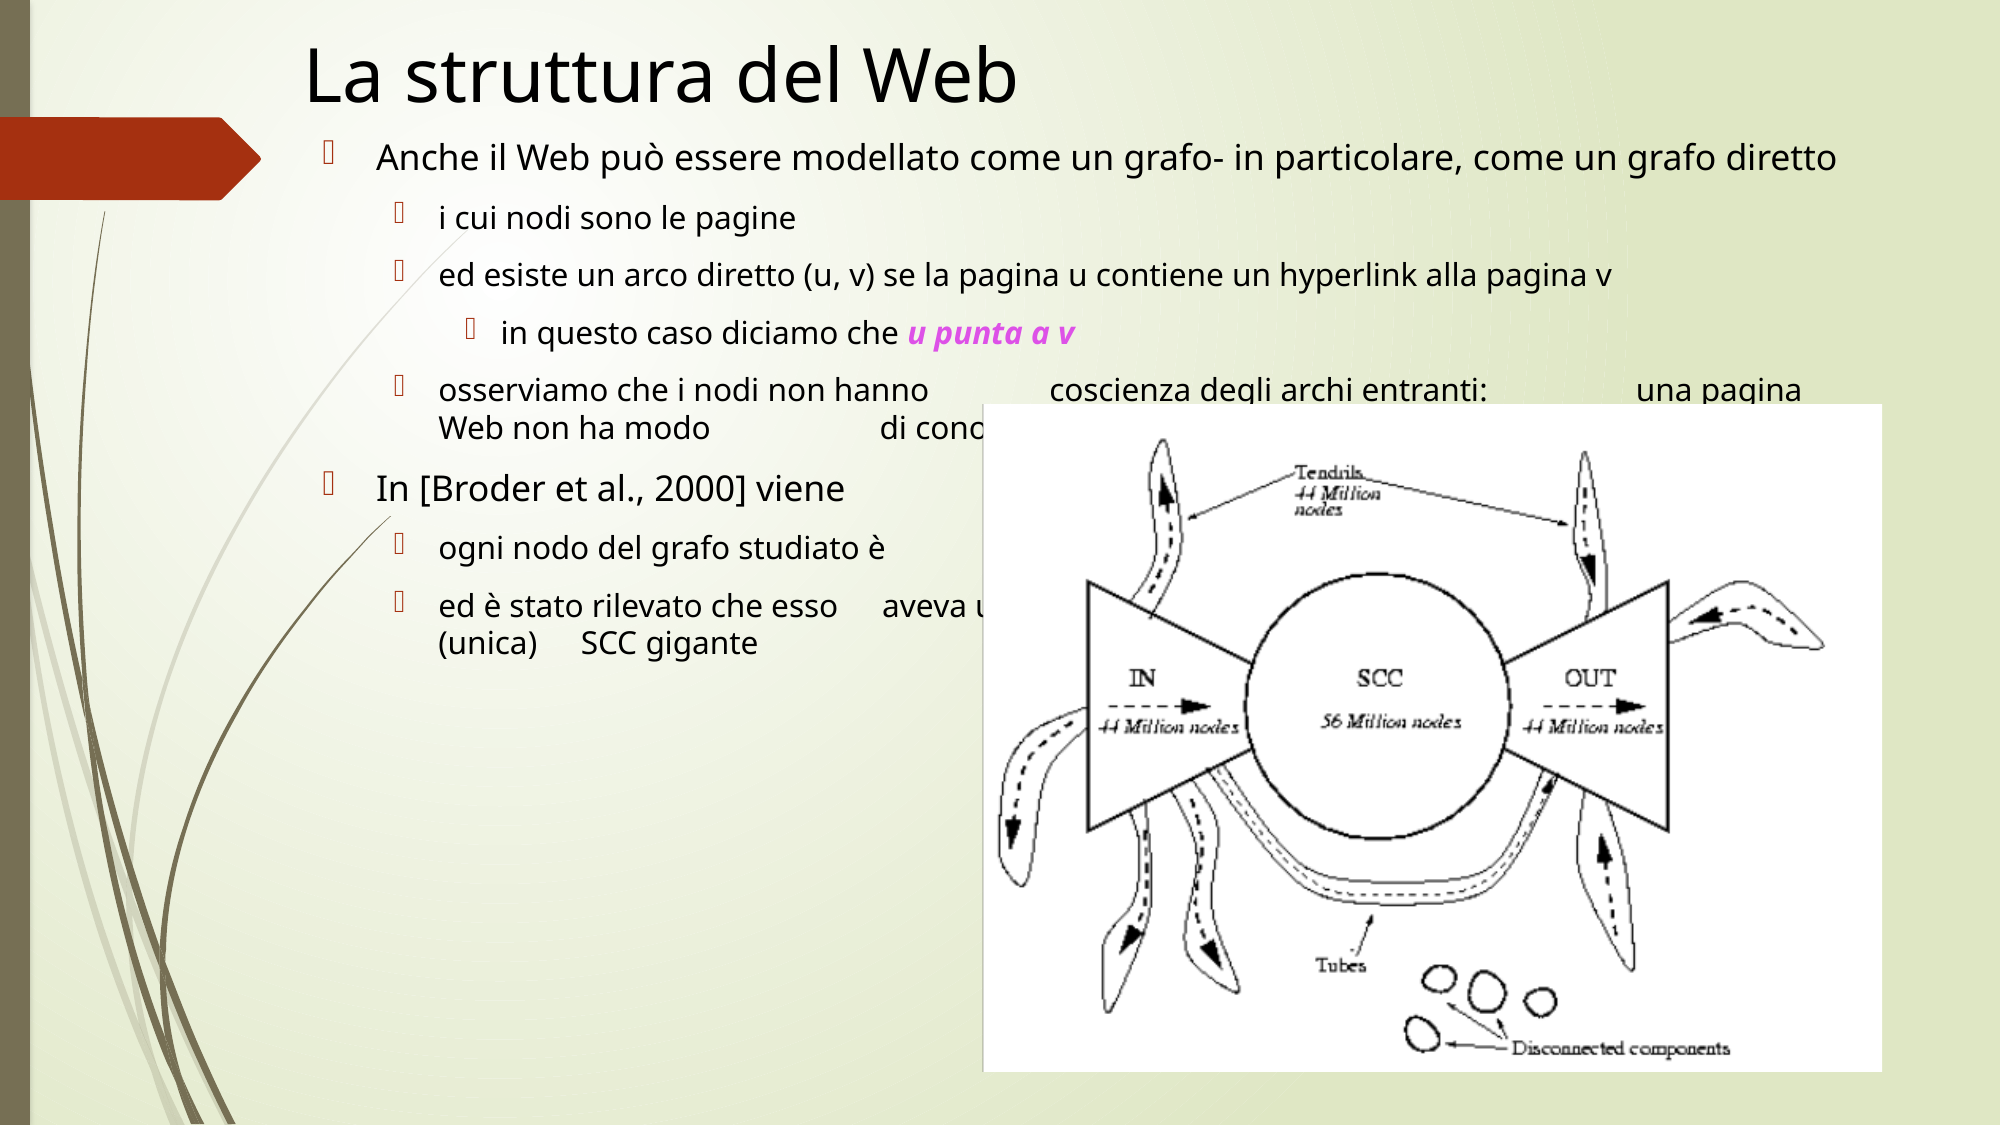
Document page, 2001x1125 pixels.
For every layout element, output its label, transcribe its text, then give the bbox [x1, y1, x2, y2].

title La struttura del Web [288, 19, 1751, 172]
picture [973, 404, 1883, 1072]
list Anche il Web può essere modellato come un grafo- in particolare, come un grafo diretto i cui nodi sono le pagine ed esiste un arco diretto (u, v) se la pagina u contiene un hyperlink alla pagina v in questo caso diciamo che u punta a v osserviamo che i nodi non hanno coscienza degli archi entranti: una pagina Web non ha modo di conoscere le pagine che la puntano! In [Broder et al., 2000] viene studiata la struttura del grafo del web ogni nodo del grafo studiato è una SCC del grafo del Web ed è stato rilevato che esso aveva una struttura bow-tie con contenente una (unica) SCC gigante [307, 127, 1883, 1125]
